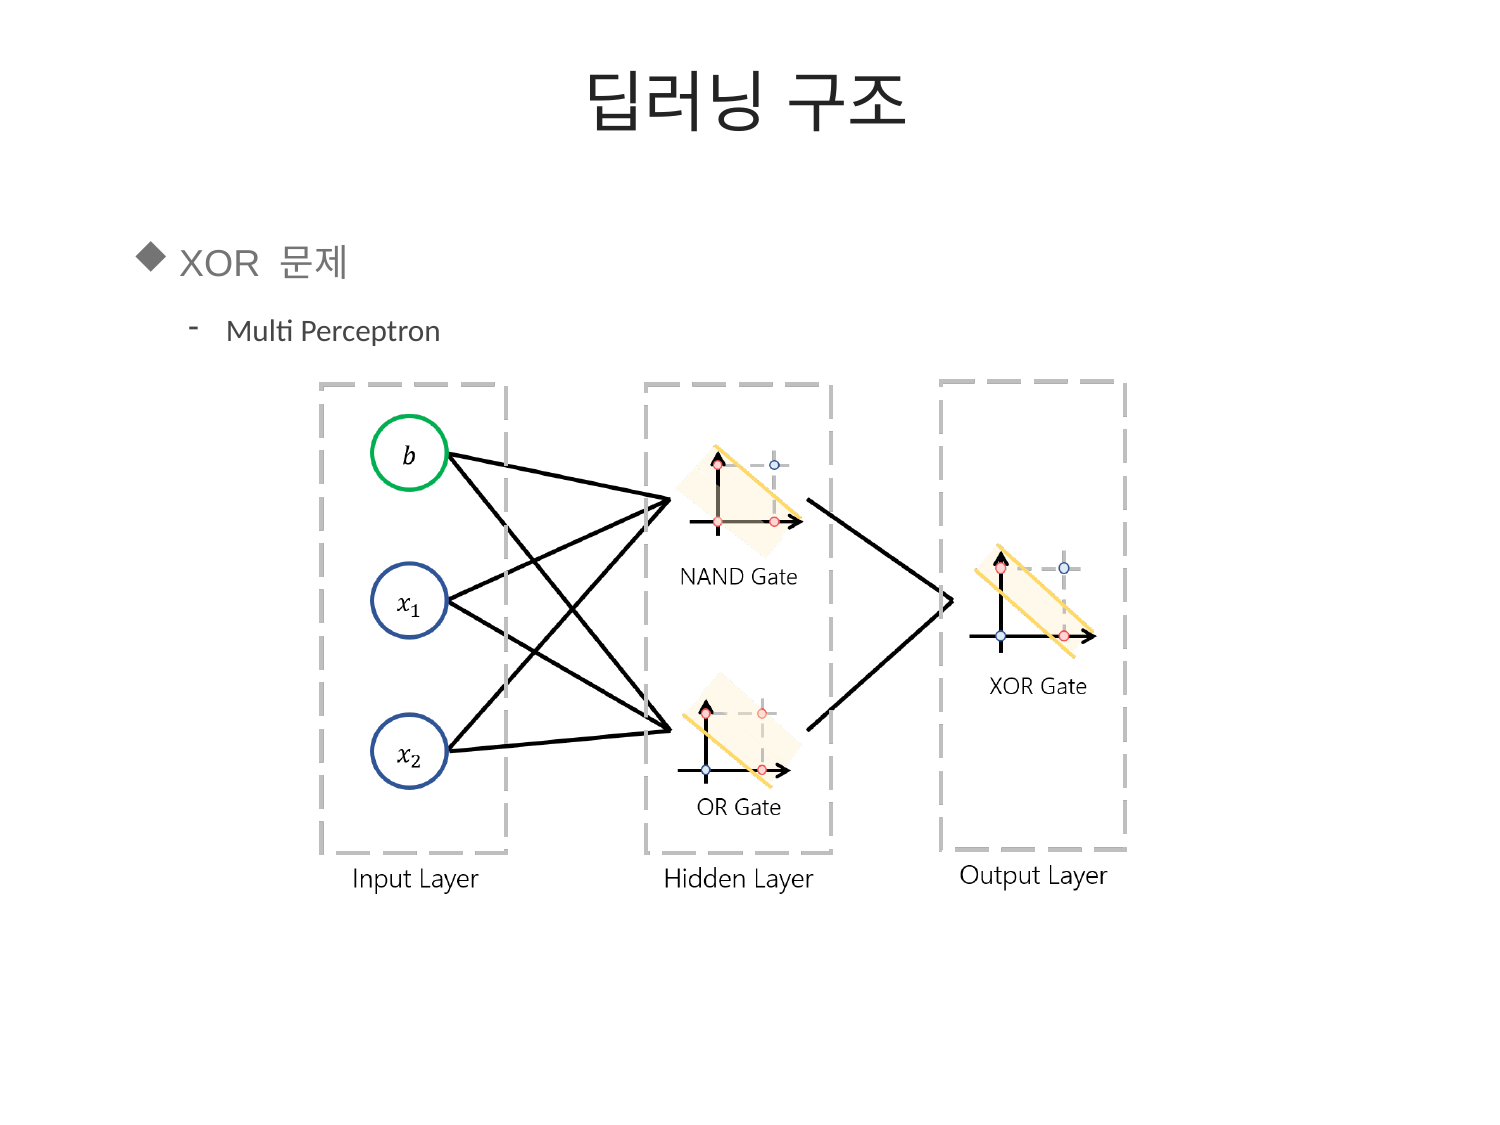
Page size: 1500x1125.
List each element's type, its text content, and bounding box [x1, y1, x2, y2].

picture [319, 378, 1127, 910]
text_box 딥러닝 구조 [81, 52, 1412, 184]
text_box XOR 문제 [117, 231, 1393, 303]
text_box Multi Perceptron [173, 307, 1346, 946]
